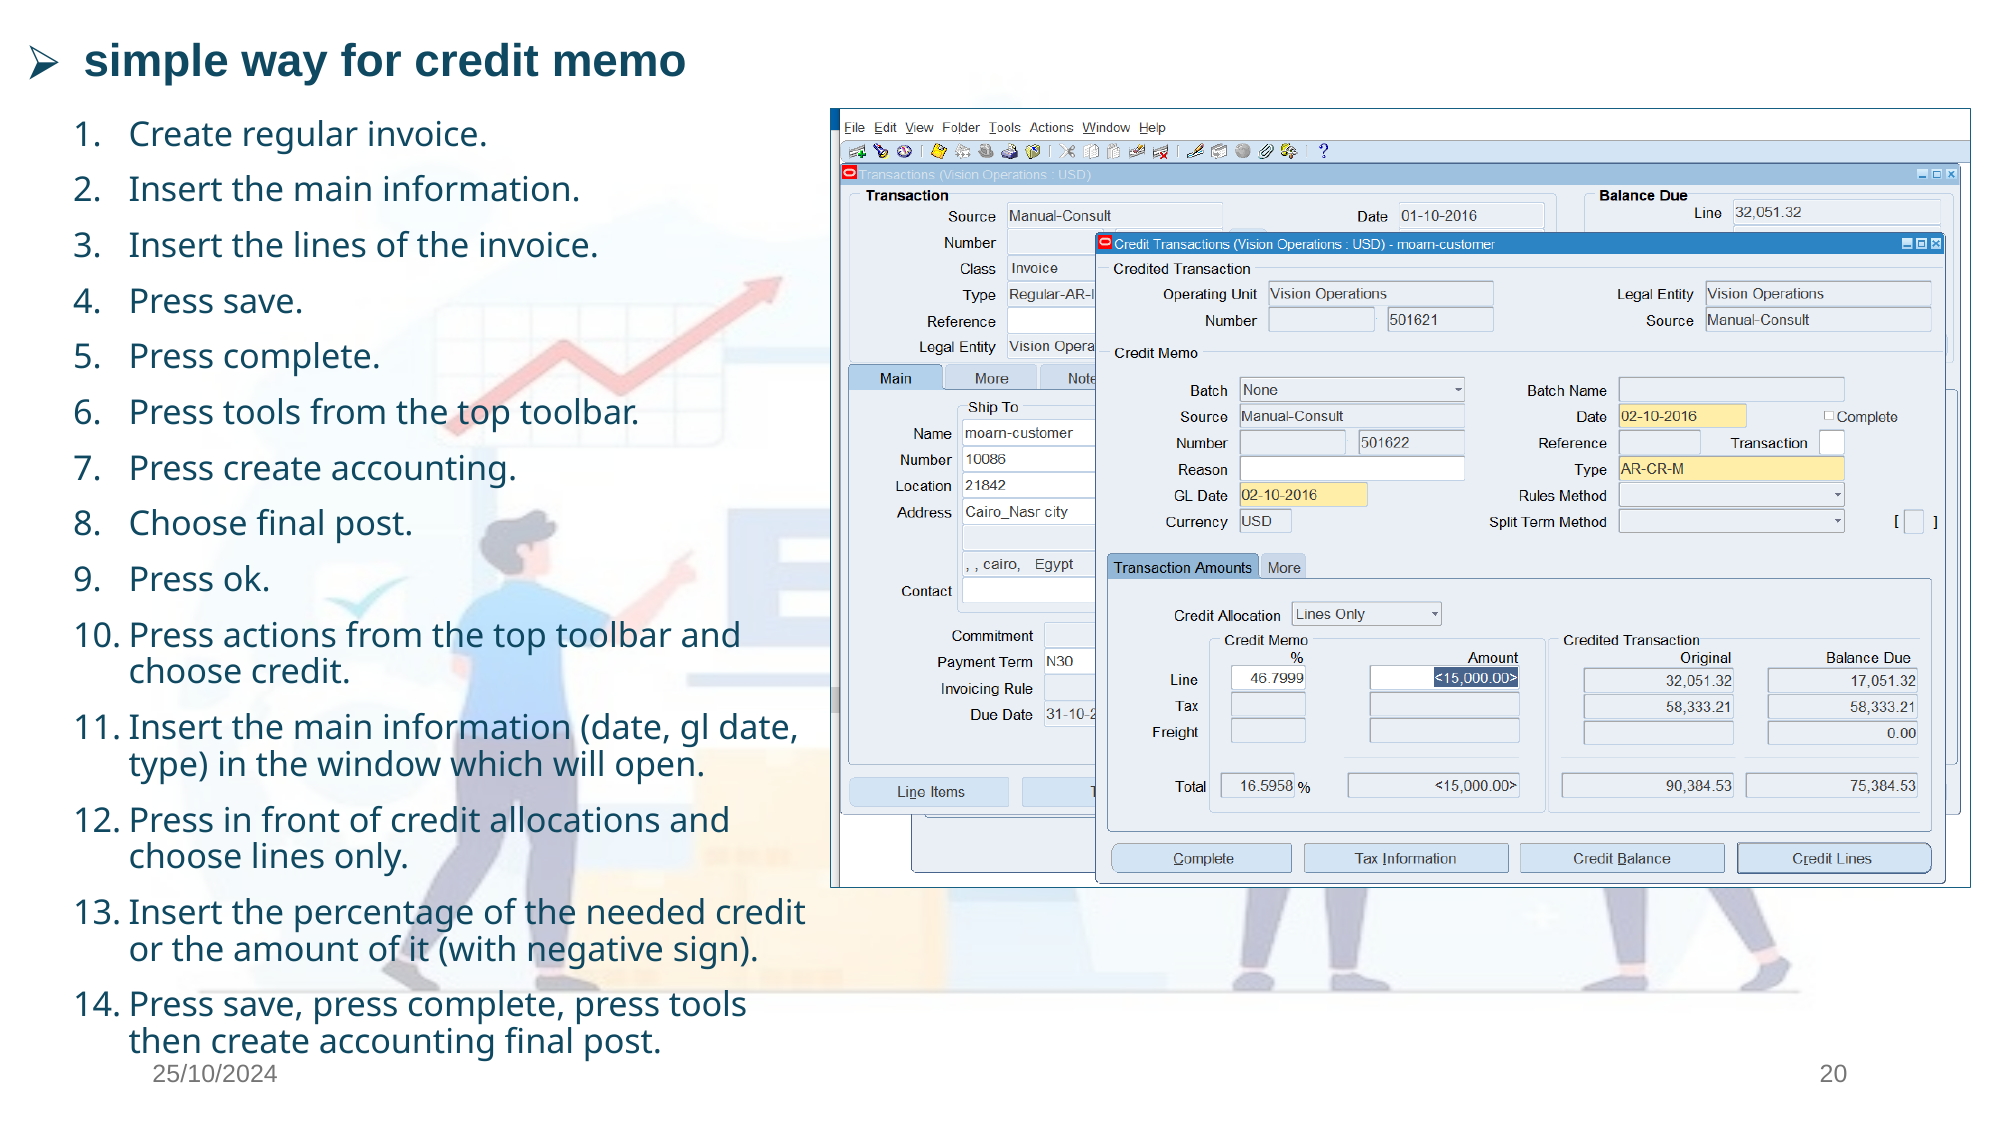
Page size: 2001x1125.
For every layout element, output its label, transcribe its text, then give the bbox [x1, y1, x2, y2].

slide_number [137, 1042, 588, 1103]
slide_number ‹#› [1412, 1042, 1863, 1103]
picture [830, 108, 1971, 887]
text_box Create regular invoice. Insert the main information. Insert the lines of the invoice. Press save. Press complete. Press tools from the top toolbar. Press create accounting. Choose final post. Press ok. Press actions from the top toolbar and choose credit. Insert the main information (date, gl date, type) in the window which will open. Press in front of credit allocations and choose lines only. Insert the percentage of the needed credit or the amount of it (with negative sign). Press save, press complete, press tools then create accounting final post. [58, 109, 832, 1102]
text_box simple way for credit memo [12, 23, 1017, 94]
